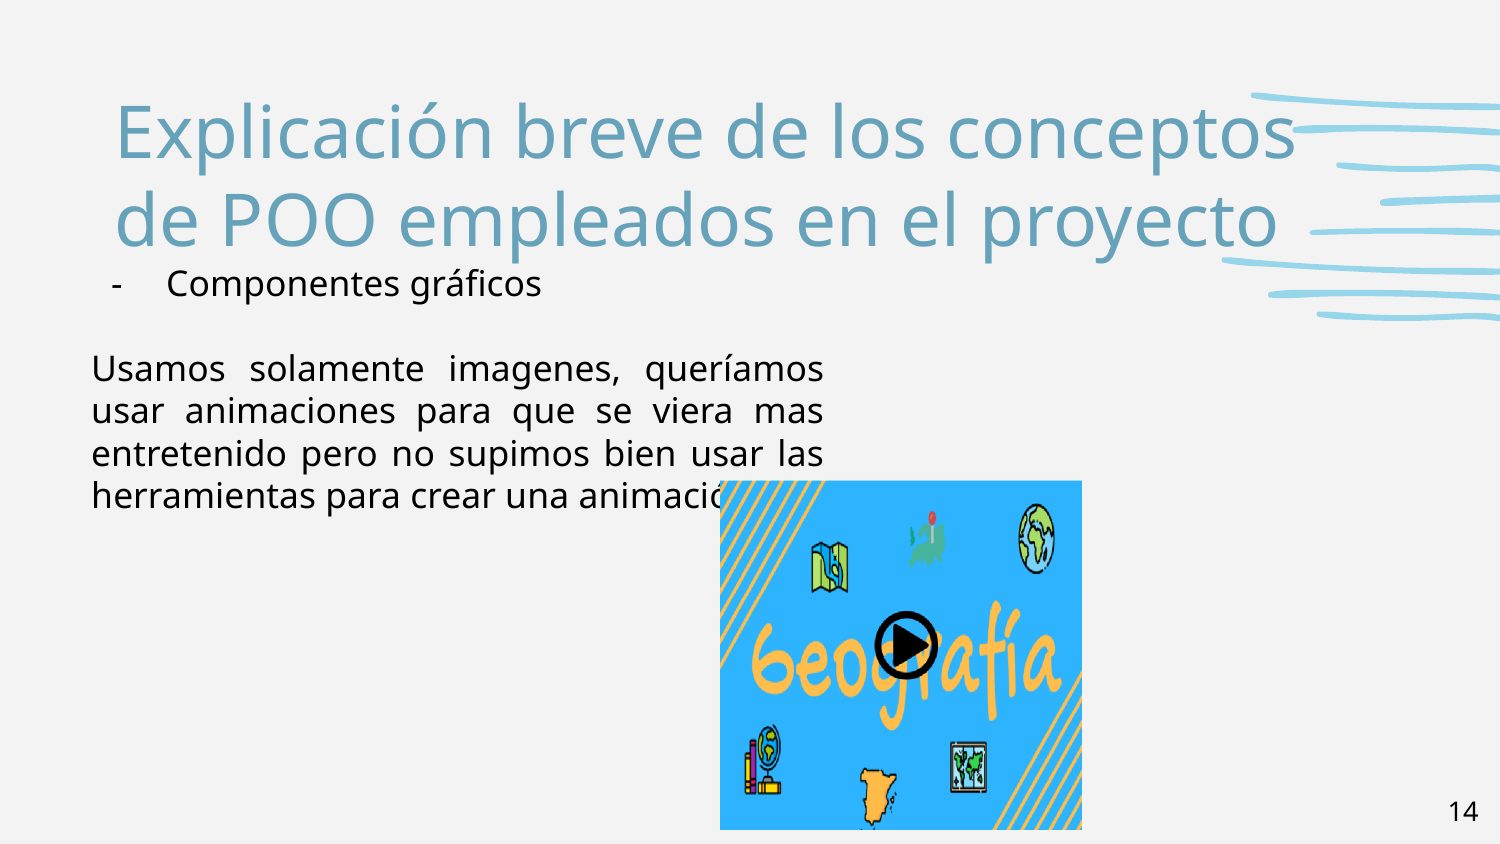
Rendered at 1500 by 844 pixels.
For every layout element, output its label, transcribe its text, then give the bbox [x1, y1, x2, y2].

subtitle Componentes gráficos Usamos solamente imagenes, queríamos usar animaciones para que se viera mas entretenido pero no supimos bien usar las herramientas para crear una animación. [76, 246, 840, 844]
title Explicación breve de los conceptos de POO empleados en el proyecto [99, 70, 1379, 191]
picture [720, 479, 1082, 831]
slide_number ‹#› [1403, 779, 1494, 844]
